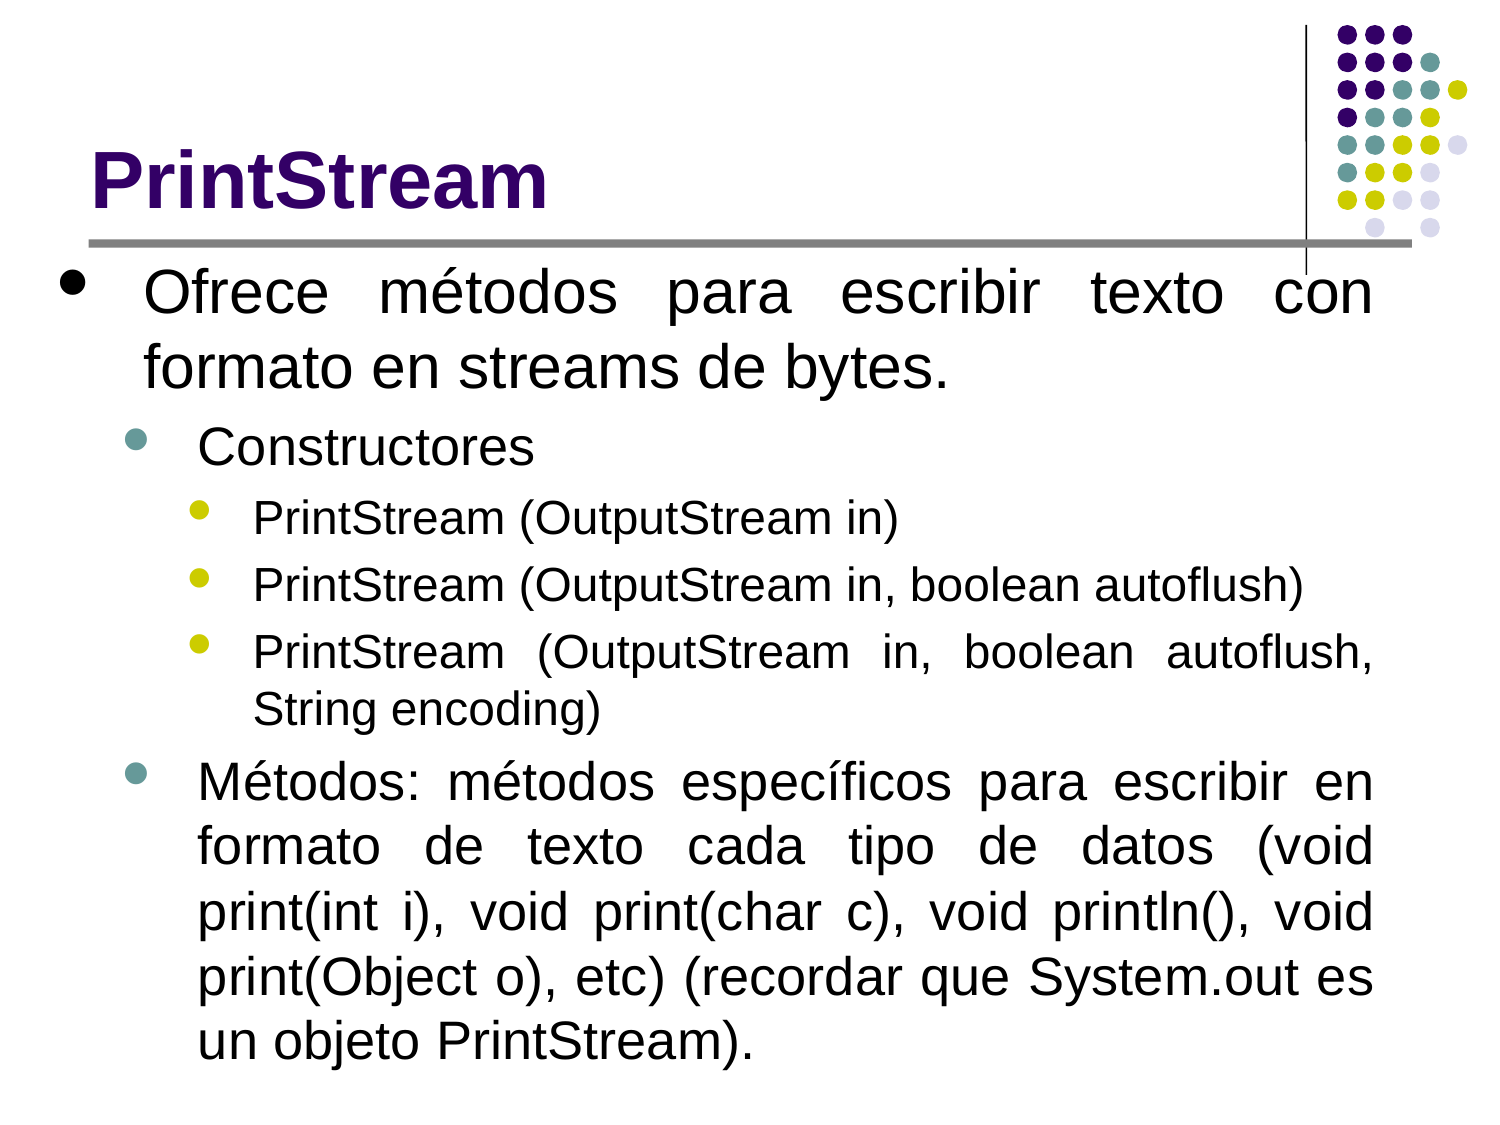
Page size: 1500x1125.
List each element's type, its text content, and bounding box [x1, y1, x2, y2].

title PrintStream [75, 45, 1459, 233]
list Ofrece métodos para escribir texto con formato en streams de bytes. Constructores PrintStream (OutputStream in) PrintStream (OutputStream in, boolean autoflush) PrintStream (OutputStream in, boolean autoflush, String encoding) Métodos: métodos específicos para escribir en formato de texto cada tipo de datos (void print(int i), void print(char c), void println(), void print(Object o), etc) (recordar que System.out es un objeto PrintStream). [41, 243, 1392, 1094]
